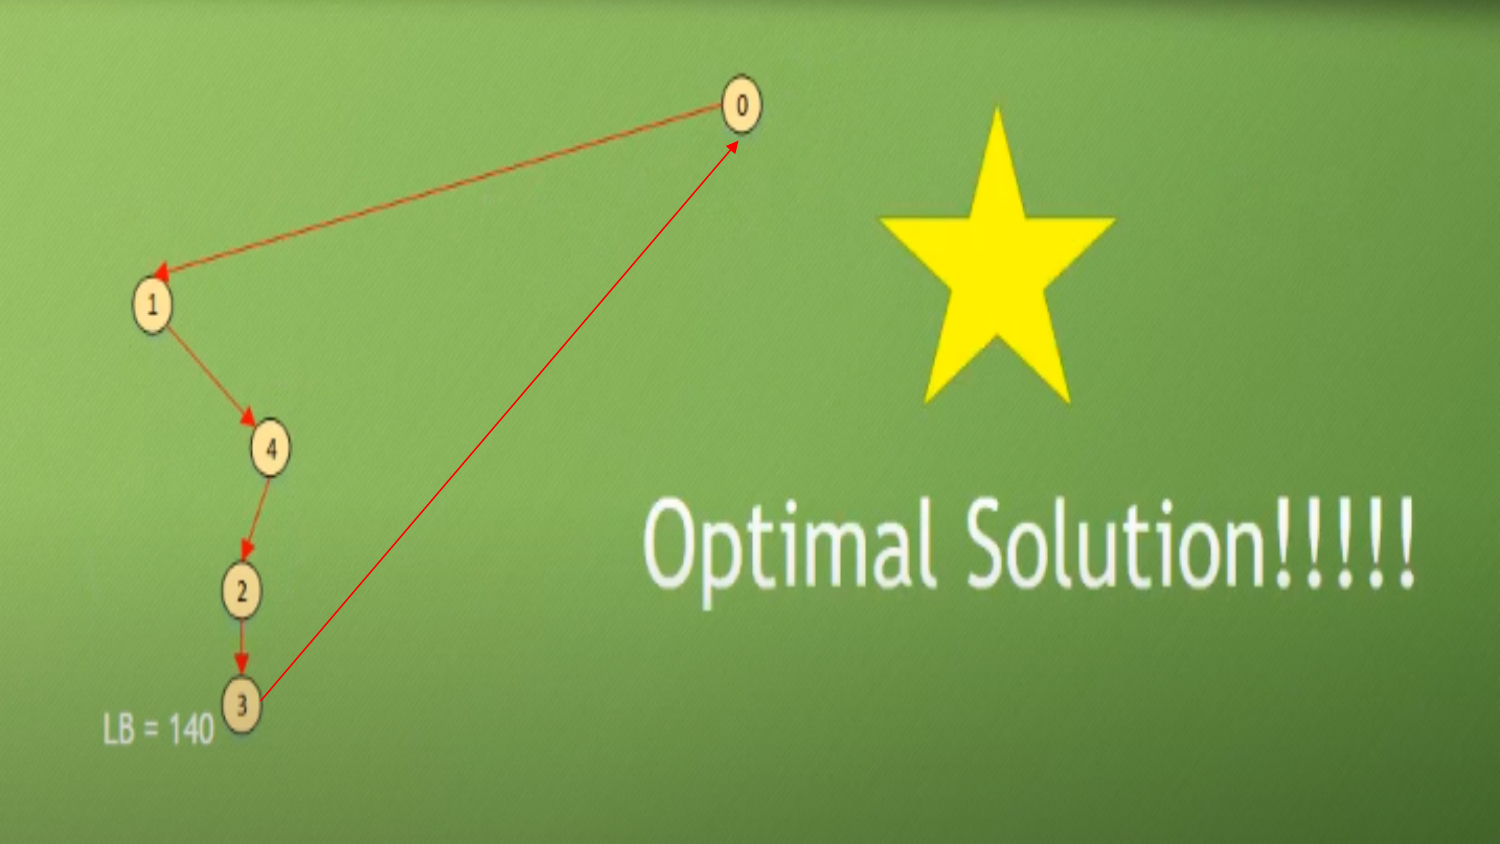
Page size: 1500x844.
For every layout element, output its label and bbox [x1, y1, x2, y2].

text_box [260, 140, 739, 702]
picture [0, 0, 1500, 844]
